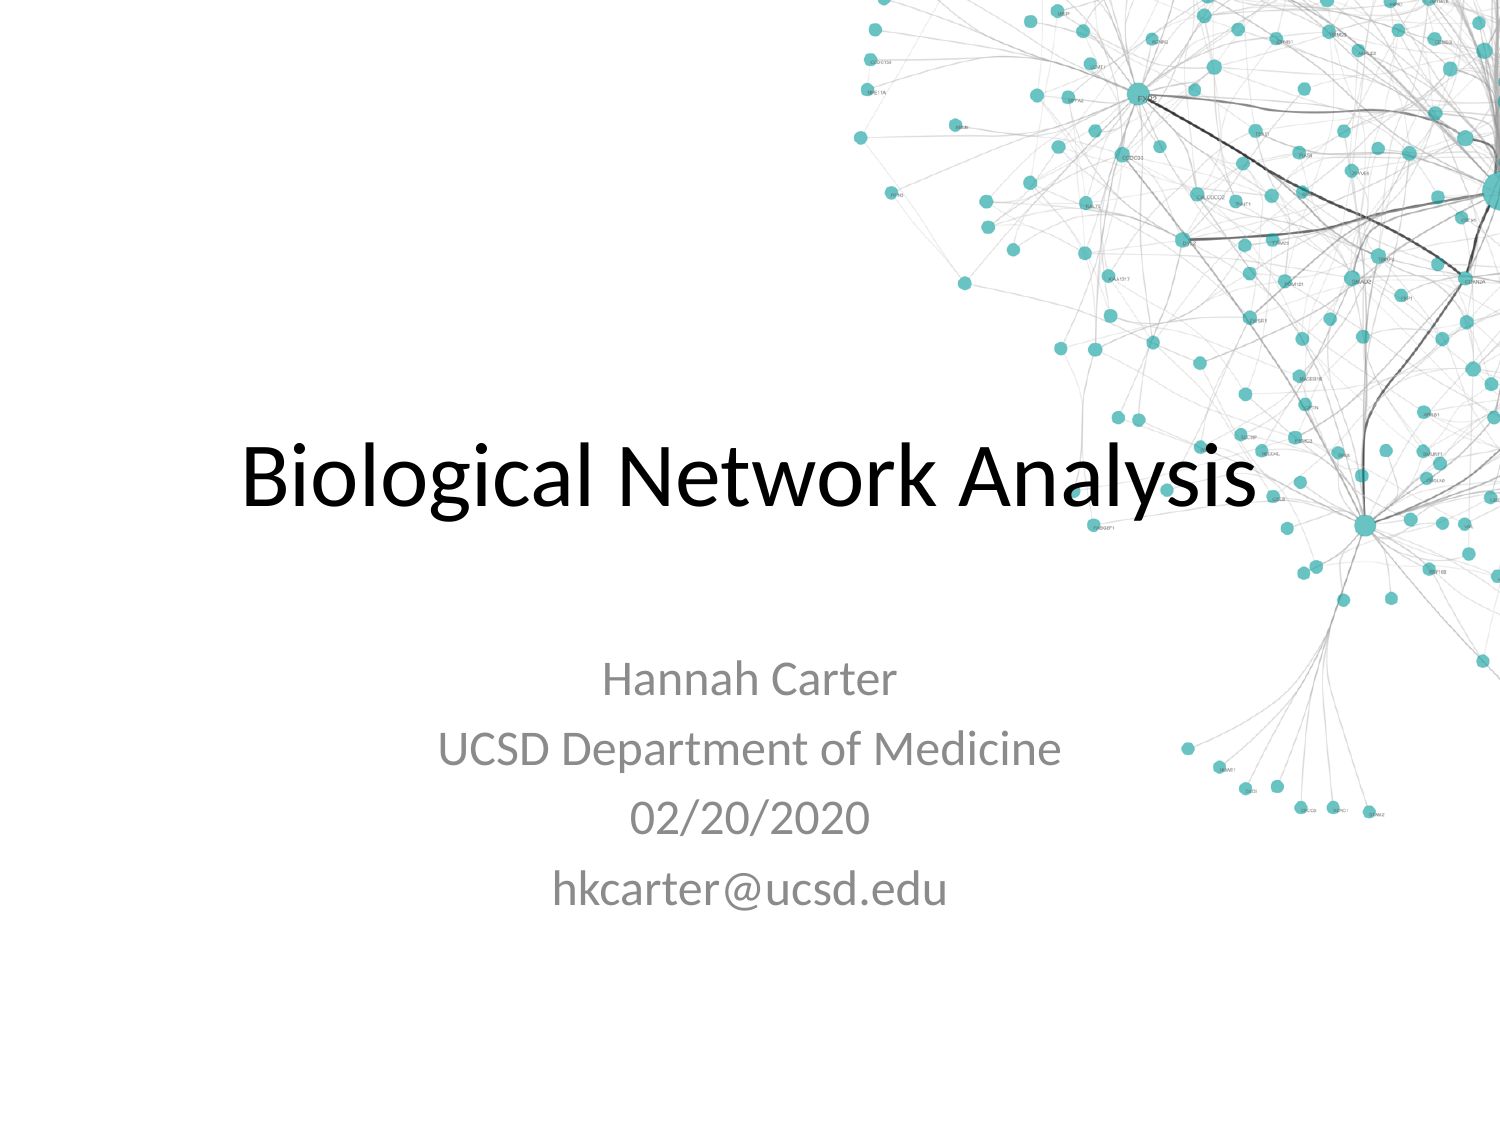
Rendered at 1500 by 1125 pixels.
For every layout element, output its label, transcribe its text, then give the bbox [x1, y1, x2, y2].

subtitle Hannah Carter UCSD Department of Medicine 02/20/2020 hkcarter@ucsd.edu [225, 637, 1275, 925]
title Biological Network Analysis [112, 349, 776, 591]
picture [781, 0, 1500, 822]
